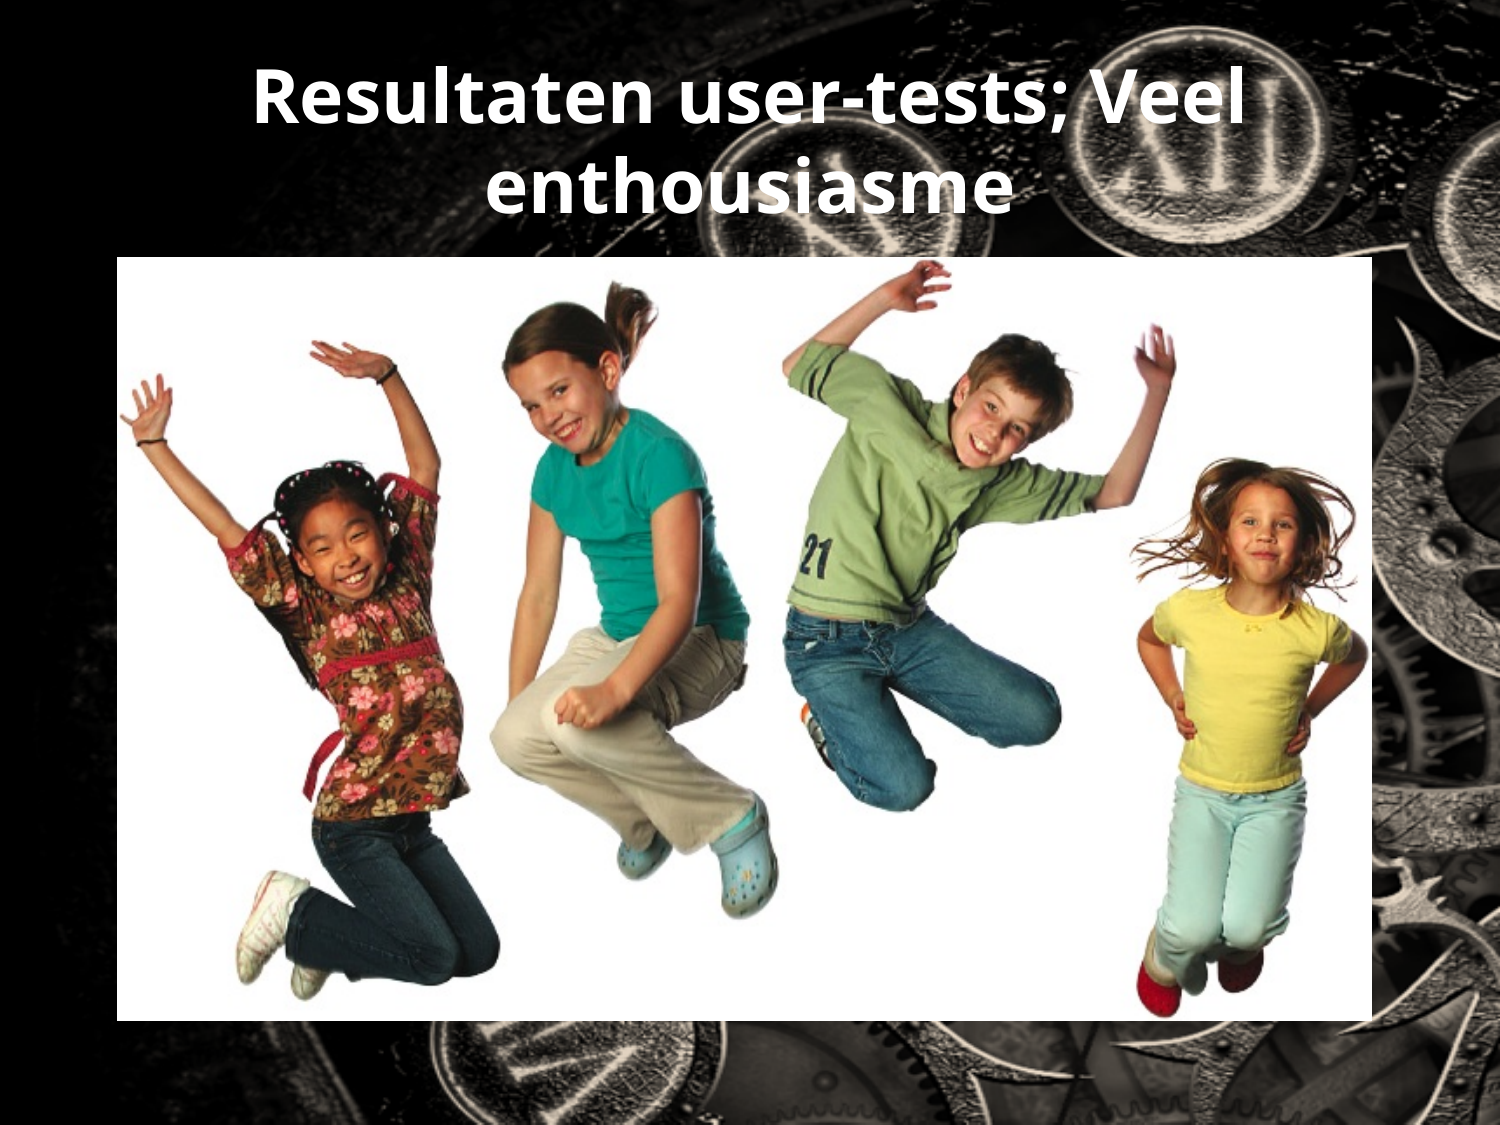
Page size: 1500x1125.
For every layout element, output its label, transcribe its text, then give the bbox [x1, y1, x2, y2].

title Resultaten user-tests; Veel enthousiasme [75, 45, 1425, 233]
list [116, 257, 1372, 1021]
